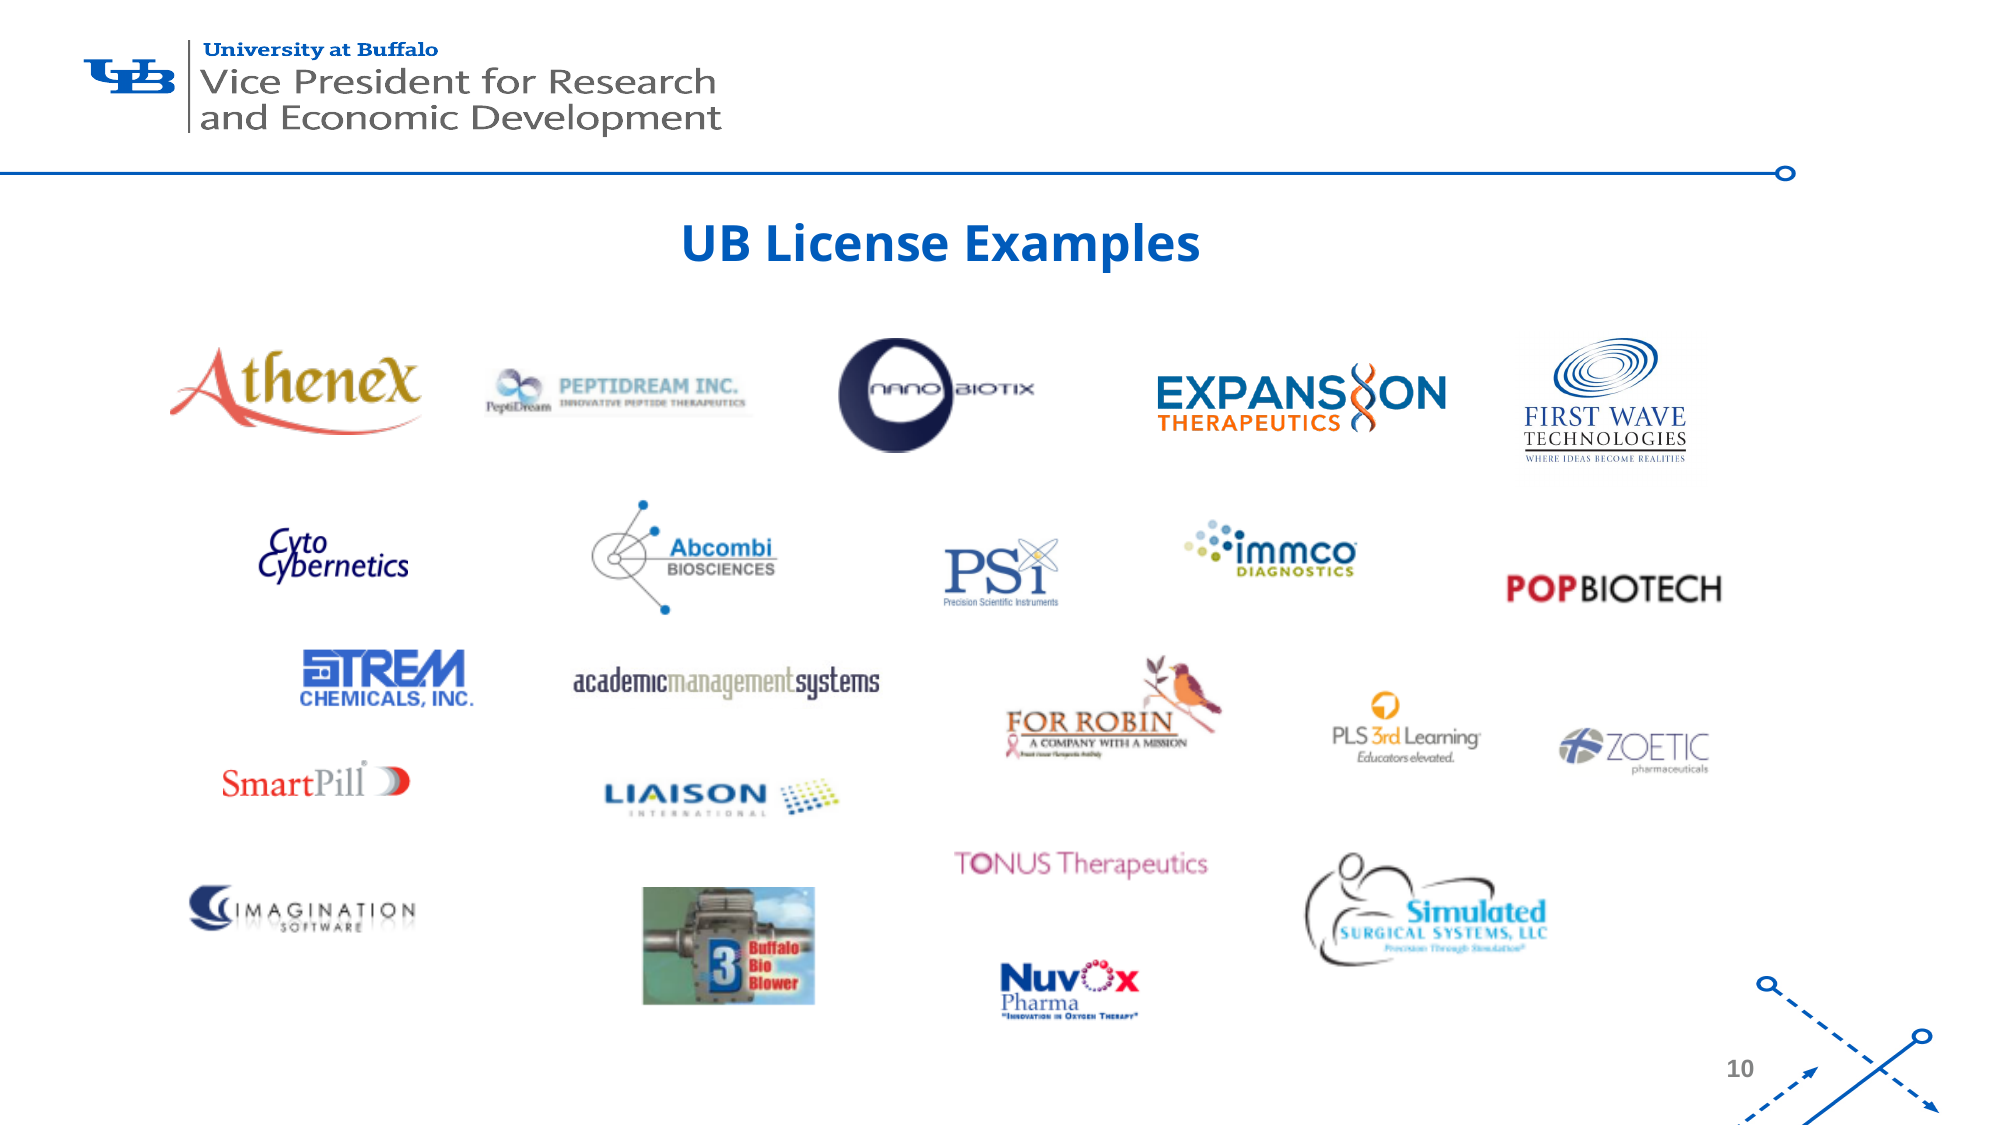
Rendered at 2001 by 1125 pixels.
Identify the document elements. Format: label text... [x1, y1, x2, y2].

picture [0, 0, 2000, 1125]
title UB License Examples [628, 208, 1254, 280]
